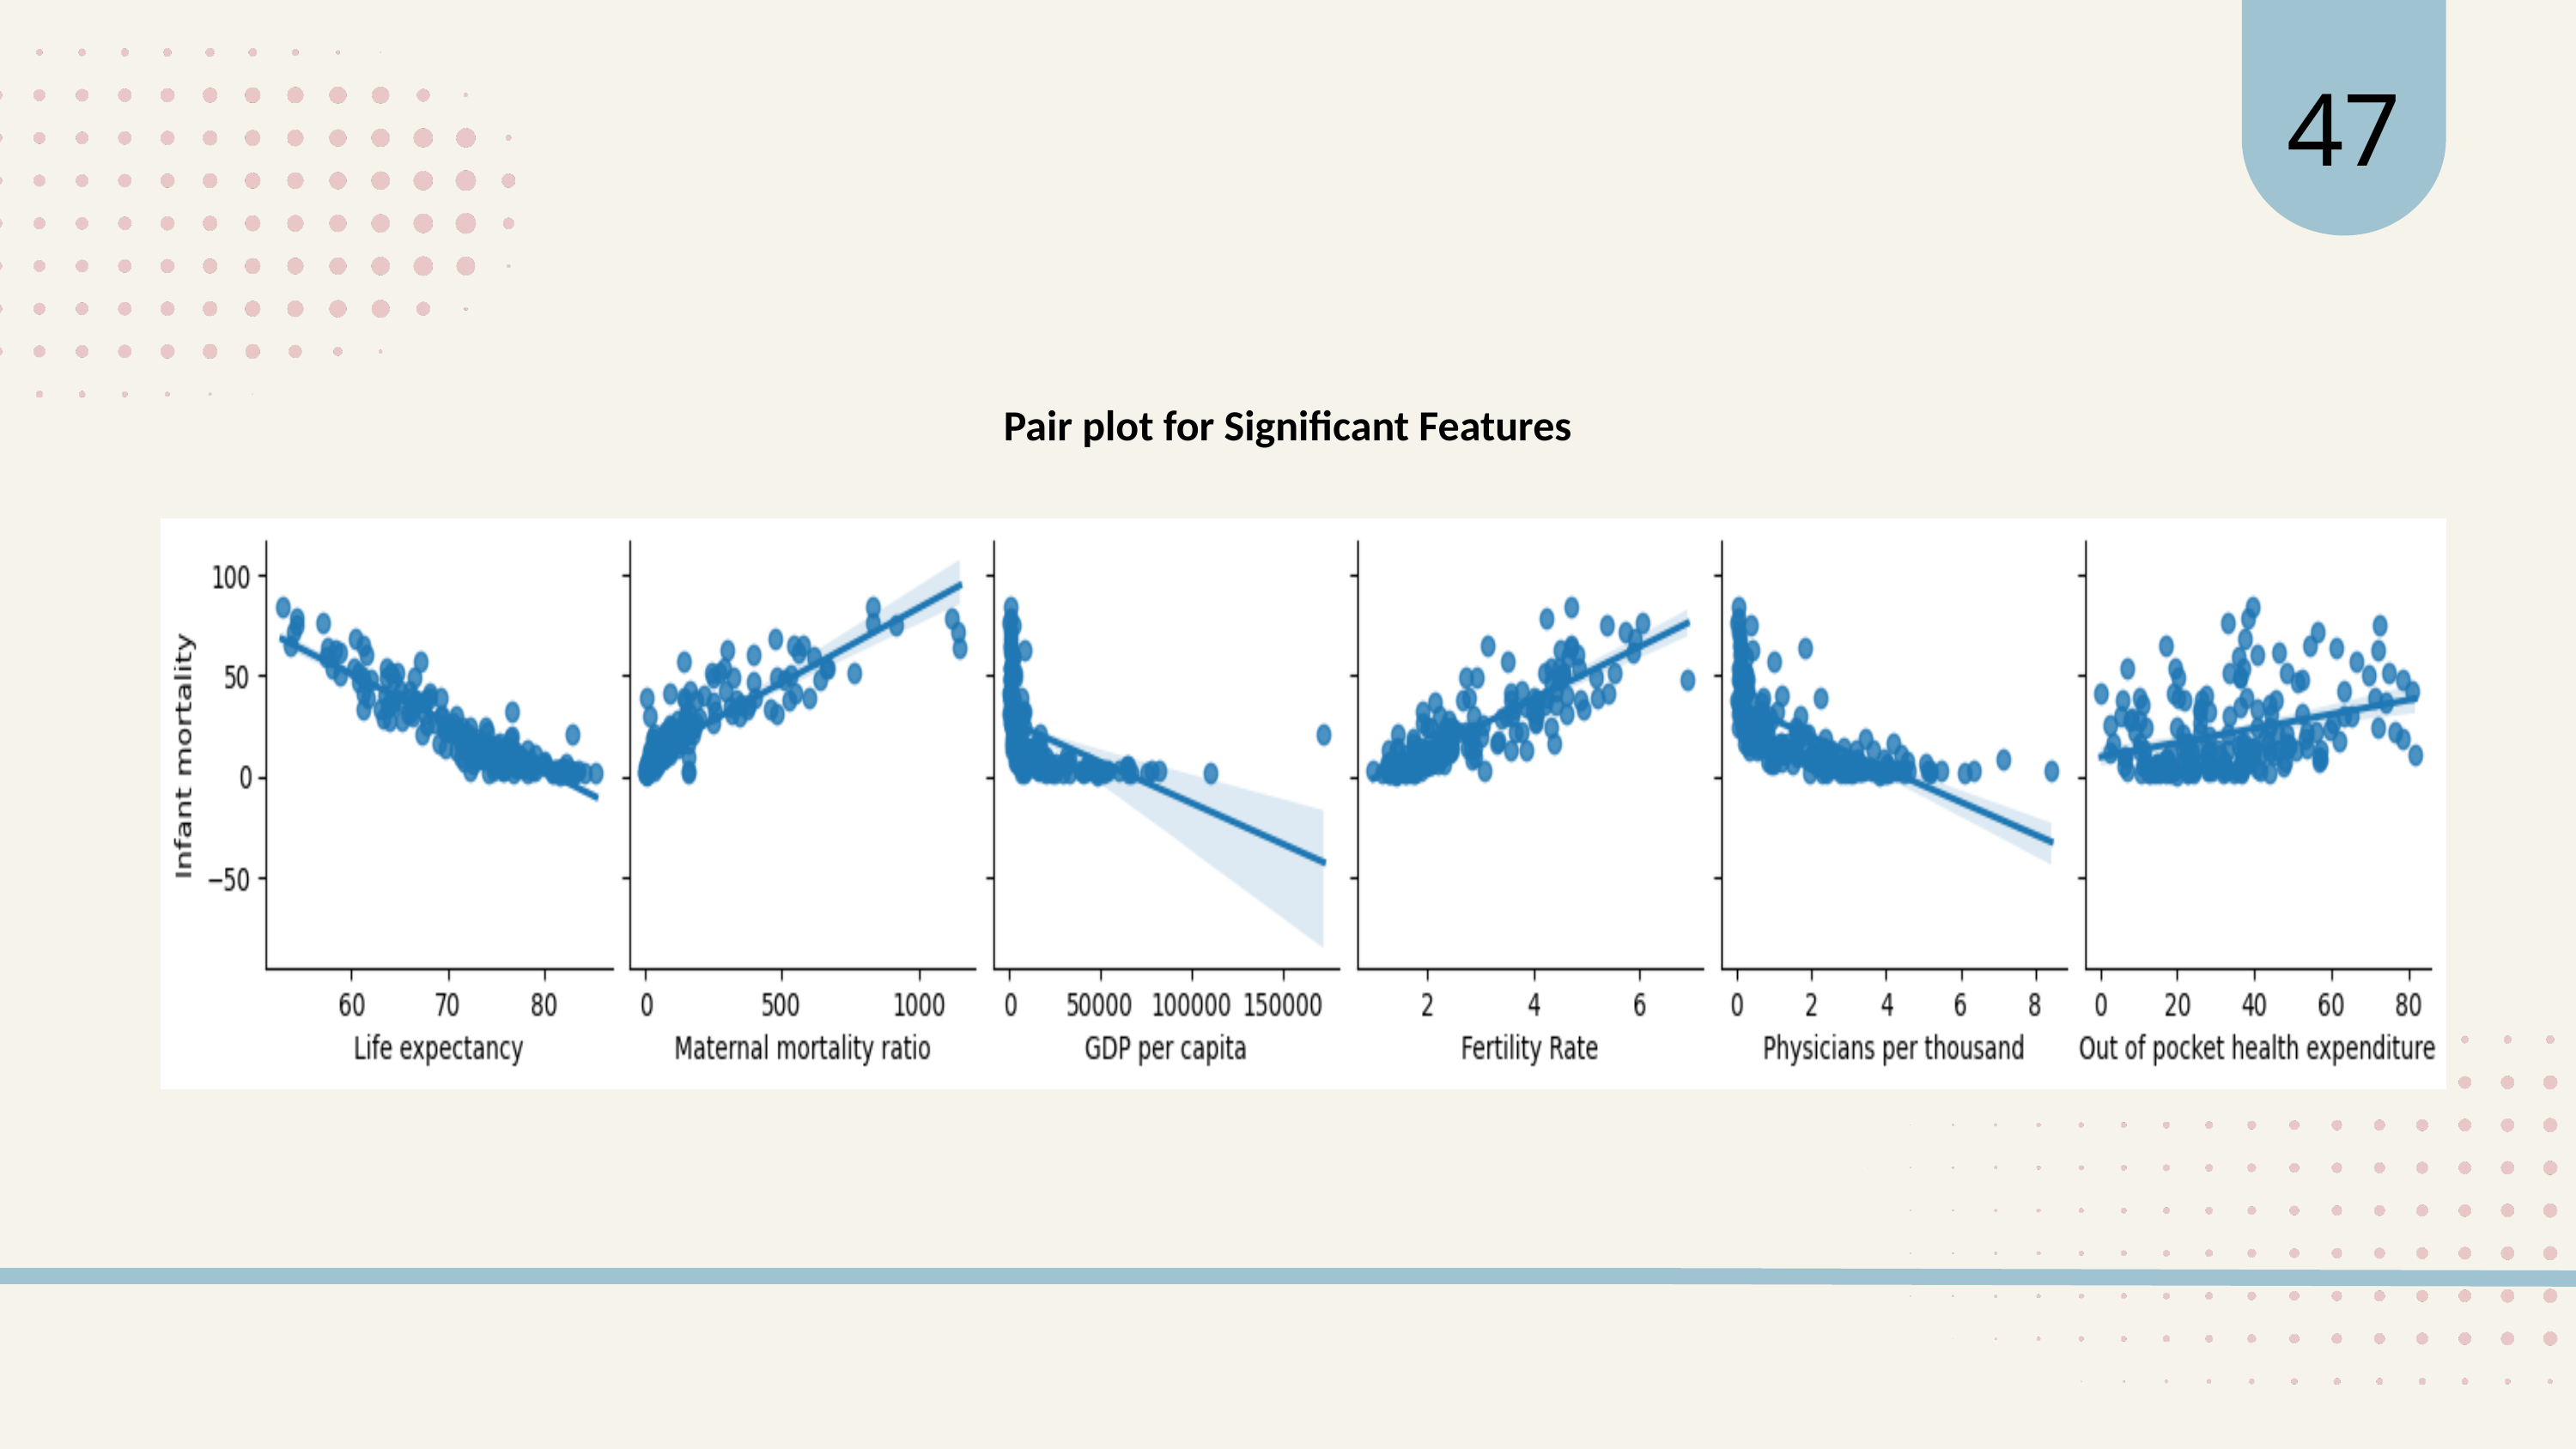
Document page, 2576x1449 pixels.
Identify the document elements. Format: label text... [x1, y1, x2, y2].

text_box Pair plot for Significant Features [0, 391, 2576, 456]
text_box [1867, 1035, 2576, 1385]
text_box [0, 48, 516, 391]
picture [161, 518, 2446, 1089]
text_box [2233, 0, 2455, 236]
